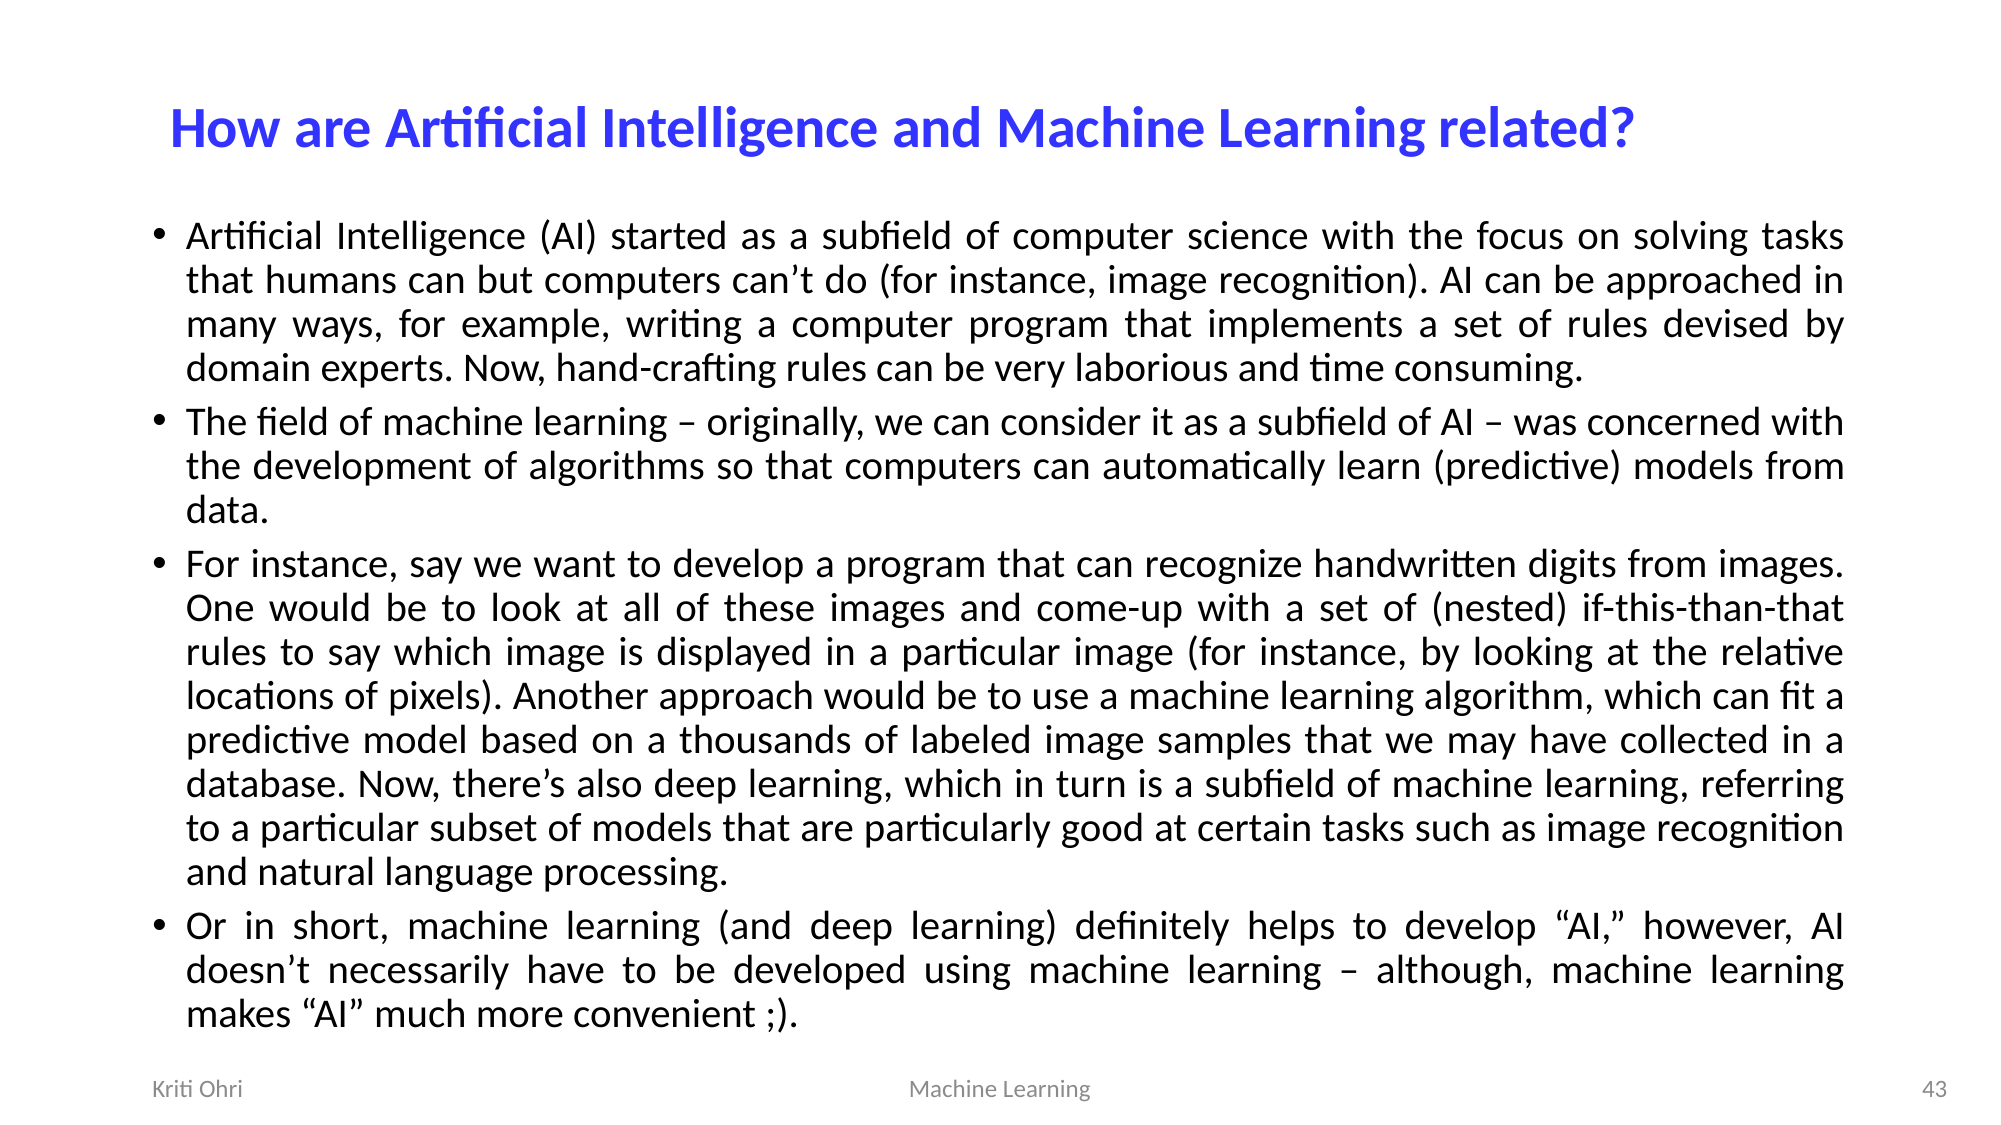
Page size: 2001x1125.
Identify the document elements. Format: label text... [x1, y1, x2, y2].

title How are Artificial Intelligence and Machine Learning related? [154, 19, 1880, 238]
footer Machine Learning [662, 1057, 1338, 1118]
slide_number Kriti Ohri [137, 1057, 588, 1118]
list Artificial Intelligence (AI) started as a subfield of computer science with the focus on solving tasks that humans can but computers can’t do (for instance, image recognition). AI can be approached in many ways, for example, writing a computer program that implements a set of rules devised by domain experts. Now, hand-crafting rules can be very laborious and time consuming. The field of machine learning – originally, we can consider it as a subfield of AI – was concerned with the development of algorithms so that computers can automatically learn (predictive) models from data. For instance, say we want to develop a program that can recognize handwritten digits from images. One would be to look at all of these images and come-up with a set of (nested) if-this-than-that rules to say which image is displayed in a particular image (for instance, by looking at the relative locations of pixels). Another approach would be to use a machine learning algorithm, which can fit a predictive model based on a thousands of labeled image samples that we may have collected in a database. Now, there’s also deep learning, which in turn is a subfield of machine learning, referring to a particular subset of models that are particularly good at certain tasks such as image recognition and natural language processing. Or in short, machine learning (and deep learning) definitely helps to develop “AI,” however, AI doesn’t necessarily have to be developed using machine learning – although, machine learning makes “AI” much more convenient ;). [137, 206, 1863, 1058]
